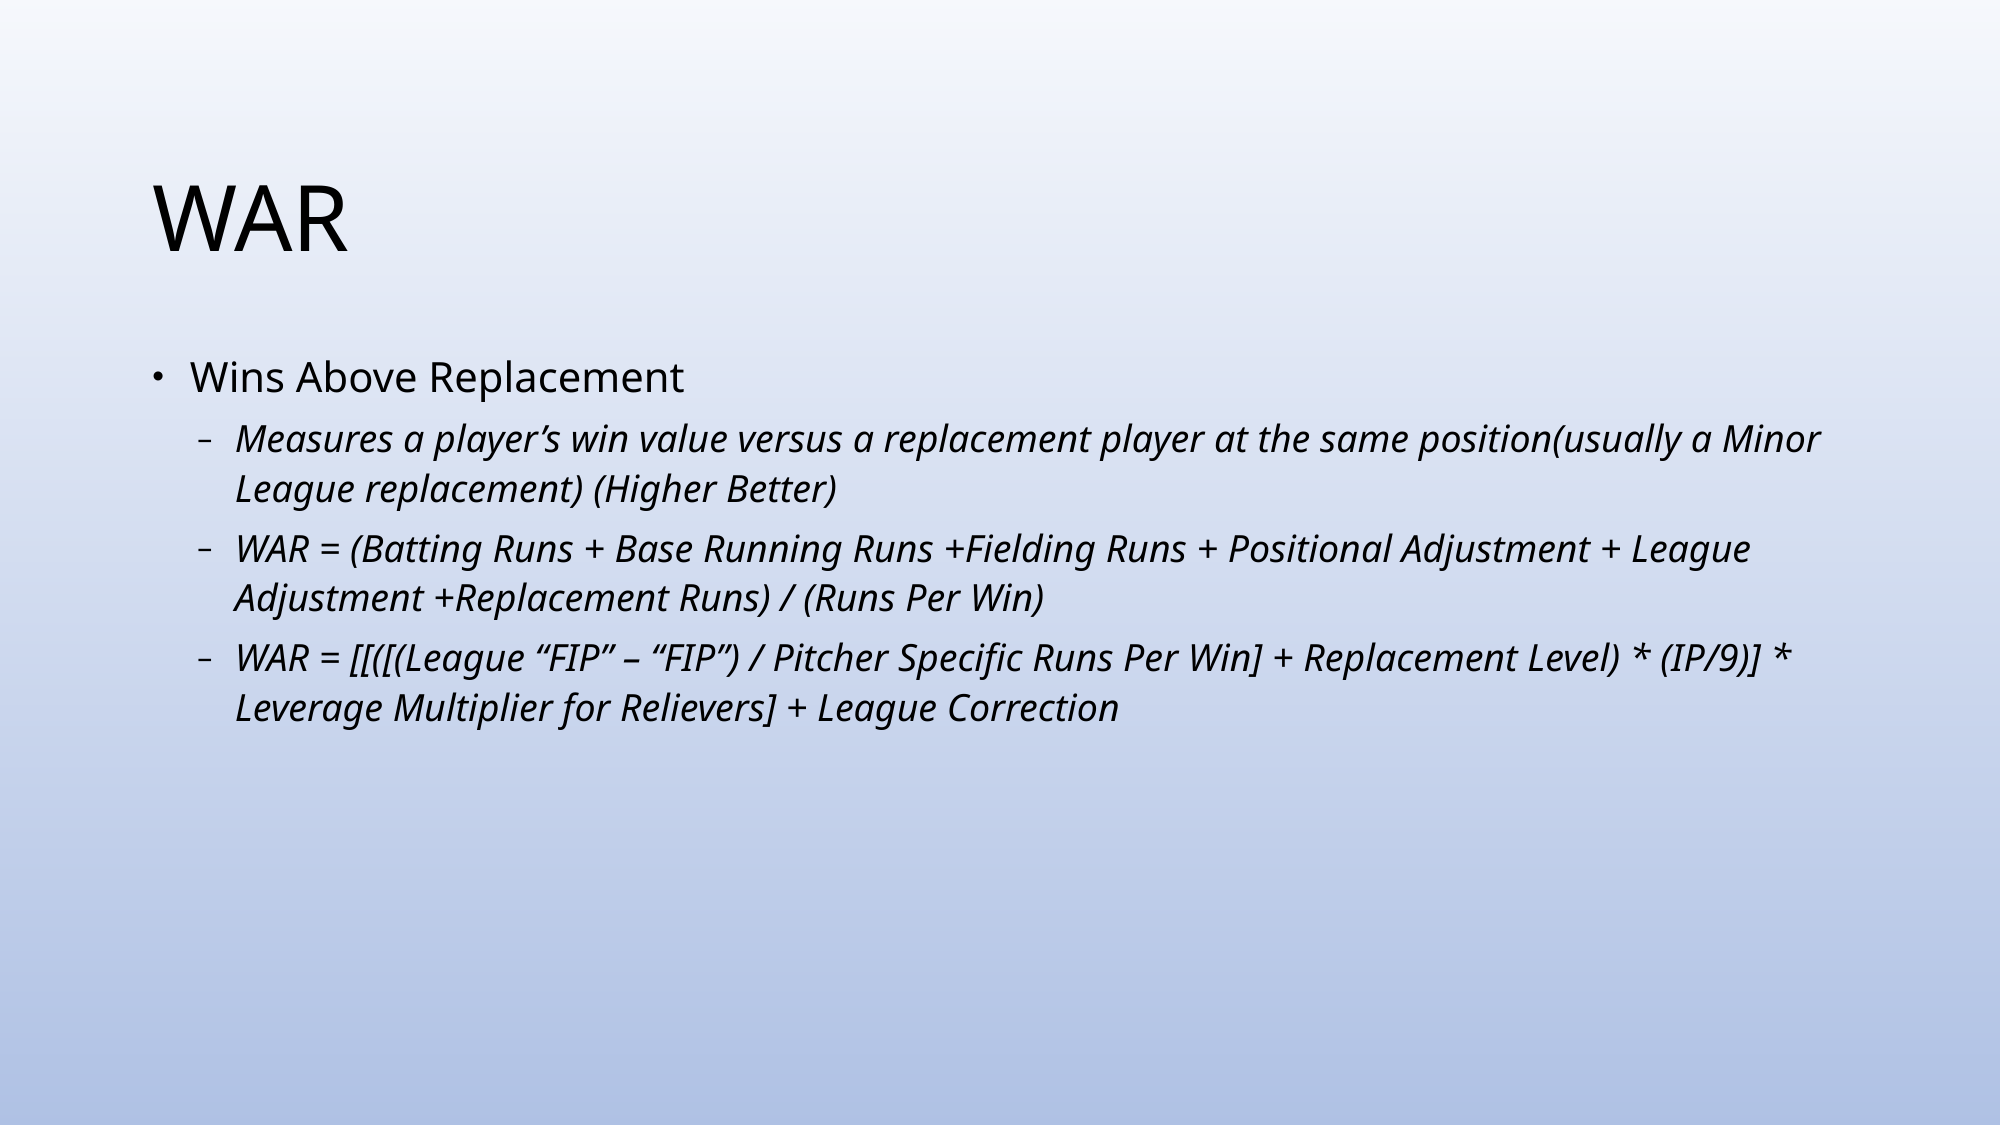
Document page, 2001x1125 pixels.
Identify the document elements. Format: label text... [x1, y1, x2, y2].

title WAR [137, 95, 1863, 280]
list Wins Above Replacement Measures a player’s win value versus a replacement player at the same position(usually a Minor League replacement) (Higher Better) WAR = (Batting Runs + Base Running Runs +Fielding Runs + Positional Adjustment + League Adjustment +Replacement Runs) / (Runs Per Win) WAR = [[([(League “FIP” – “FIP”) / Pitcher Specific Runs Per Win] + Replacement Level) * (IP/9)] * Leverage Multiplier for Relievers] + League Correction [137, 338, 1863, 1014]
